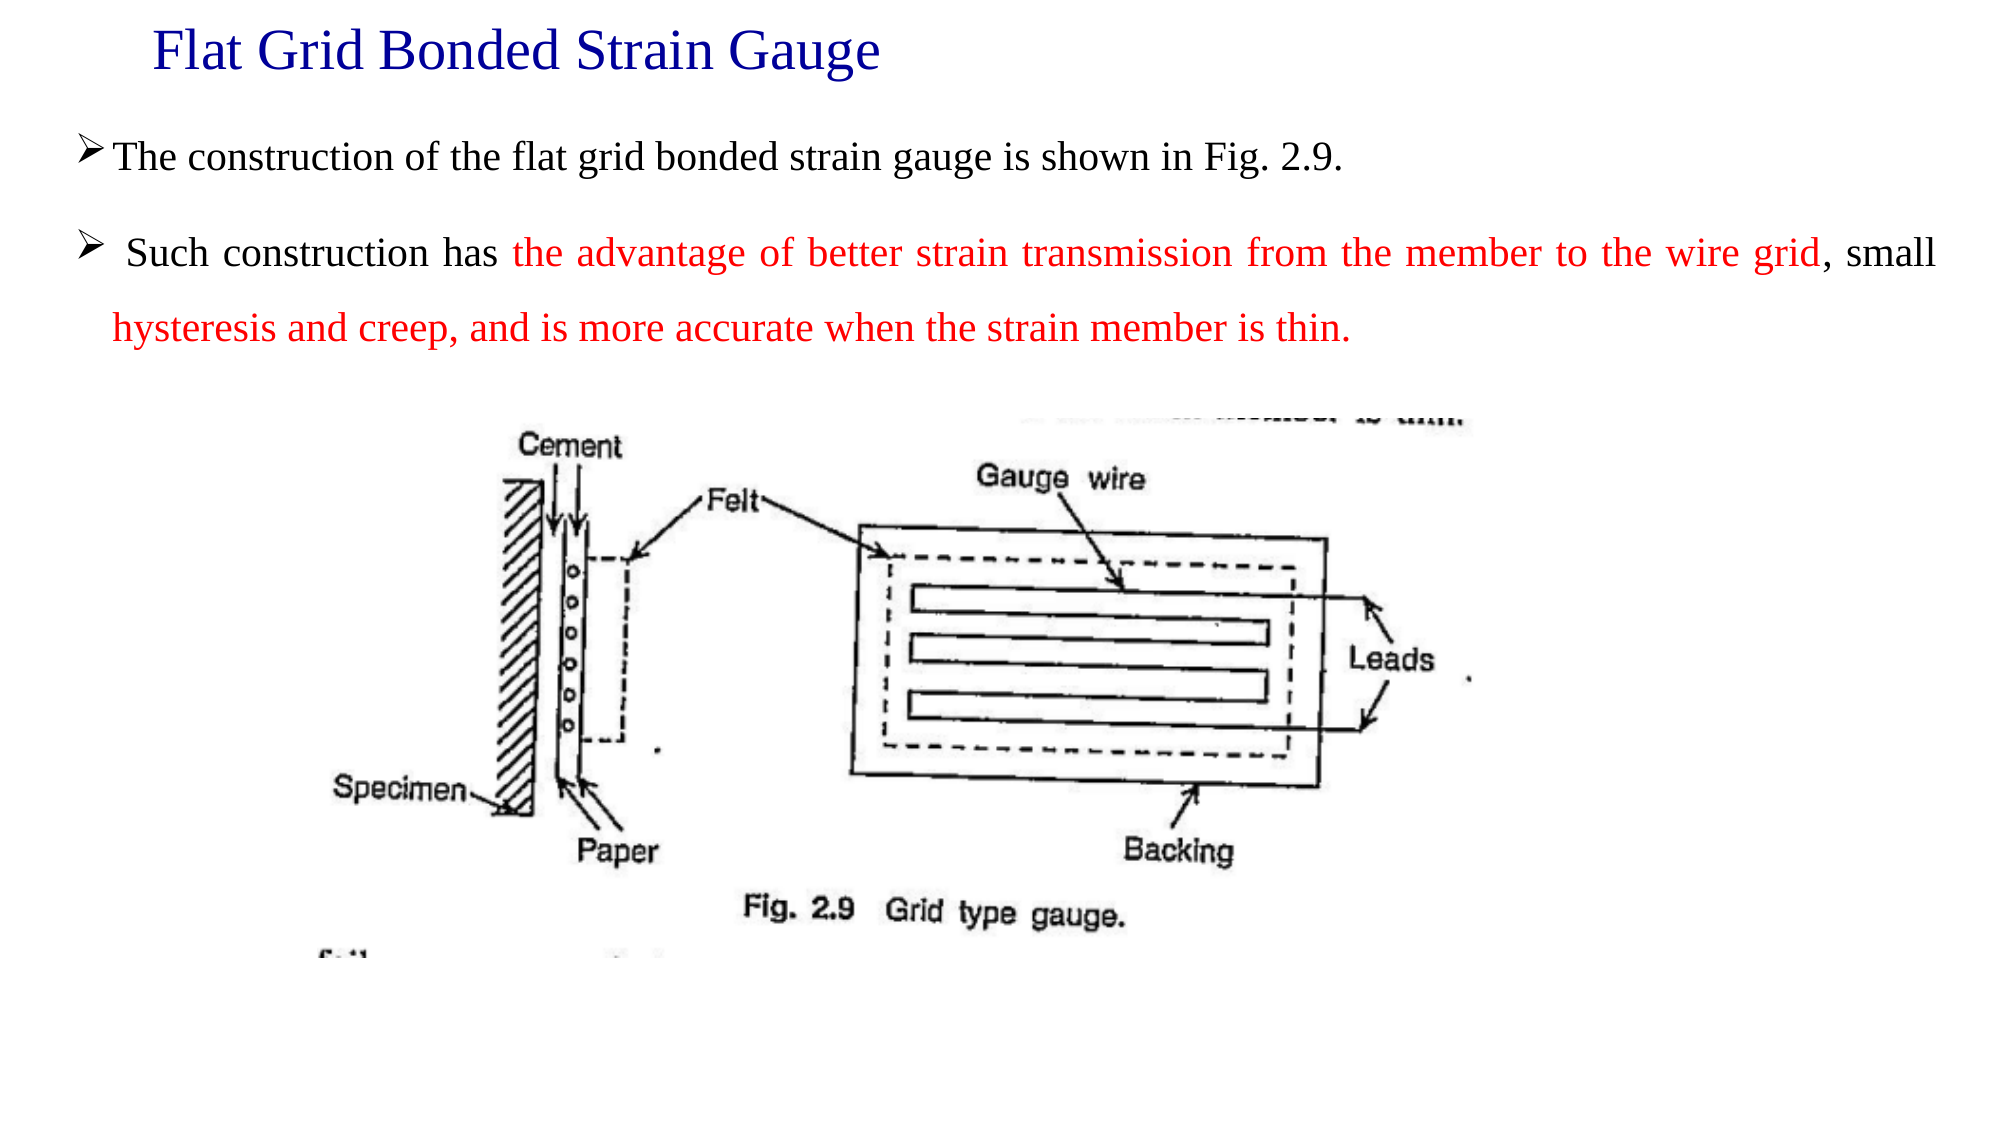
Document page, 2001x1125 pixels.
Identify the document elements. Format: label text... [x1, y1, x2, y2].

picture [317, 418, 1540, 959]
list The construction of the flat grid bonded strain gauge is shown in Fig. 2.9. Such construction has the advantage of better strain transmission from the member to the wire grid, small hysteresis and creep, and is more accurate when the strain member is thin. [59, 96, 1952, 1008]
title Flat Grid Bonded Strain Gauge [137, 11, 1863, 90]
